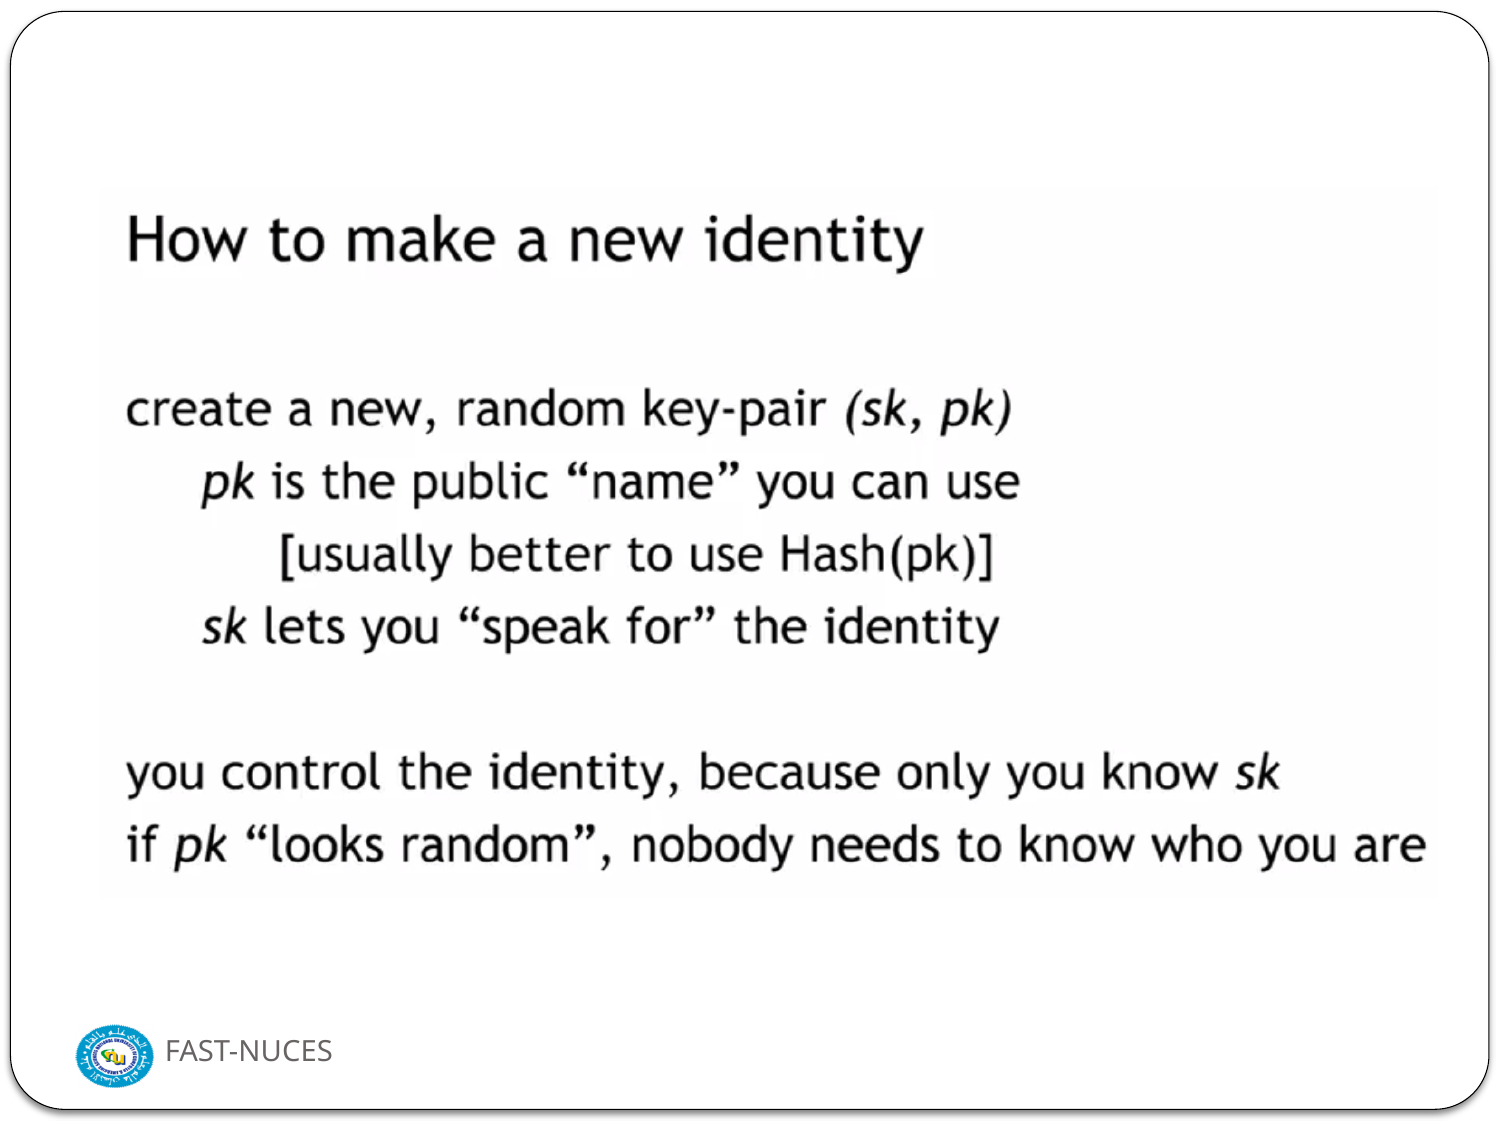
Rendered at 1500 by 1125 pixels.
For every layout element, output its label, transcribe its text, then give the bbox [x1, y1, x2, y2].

picture [123, 1060, 154, 1088]
text_box FAST-NUCES [149, 1012, 800, 1088]
picture [99, 187, 1438, 900]
picture [74, 1024, 154, 1088]
picture [91, 1038, 138, 1075]
